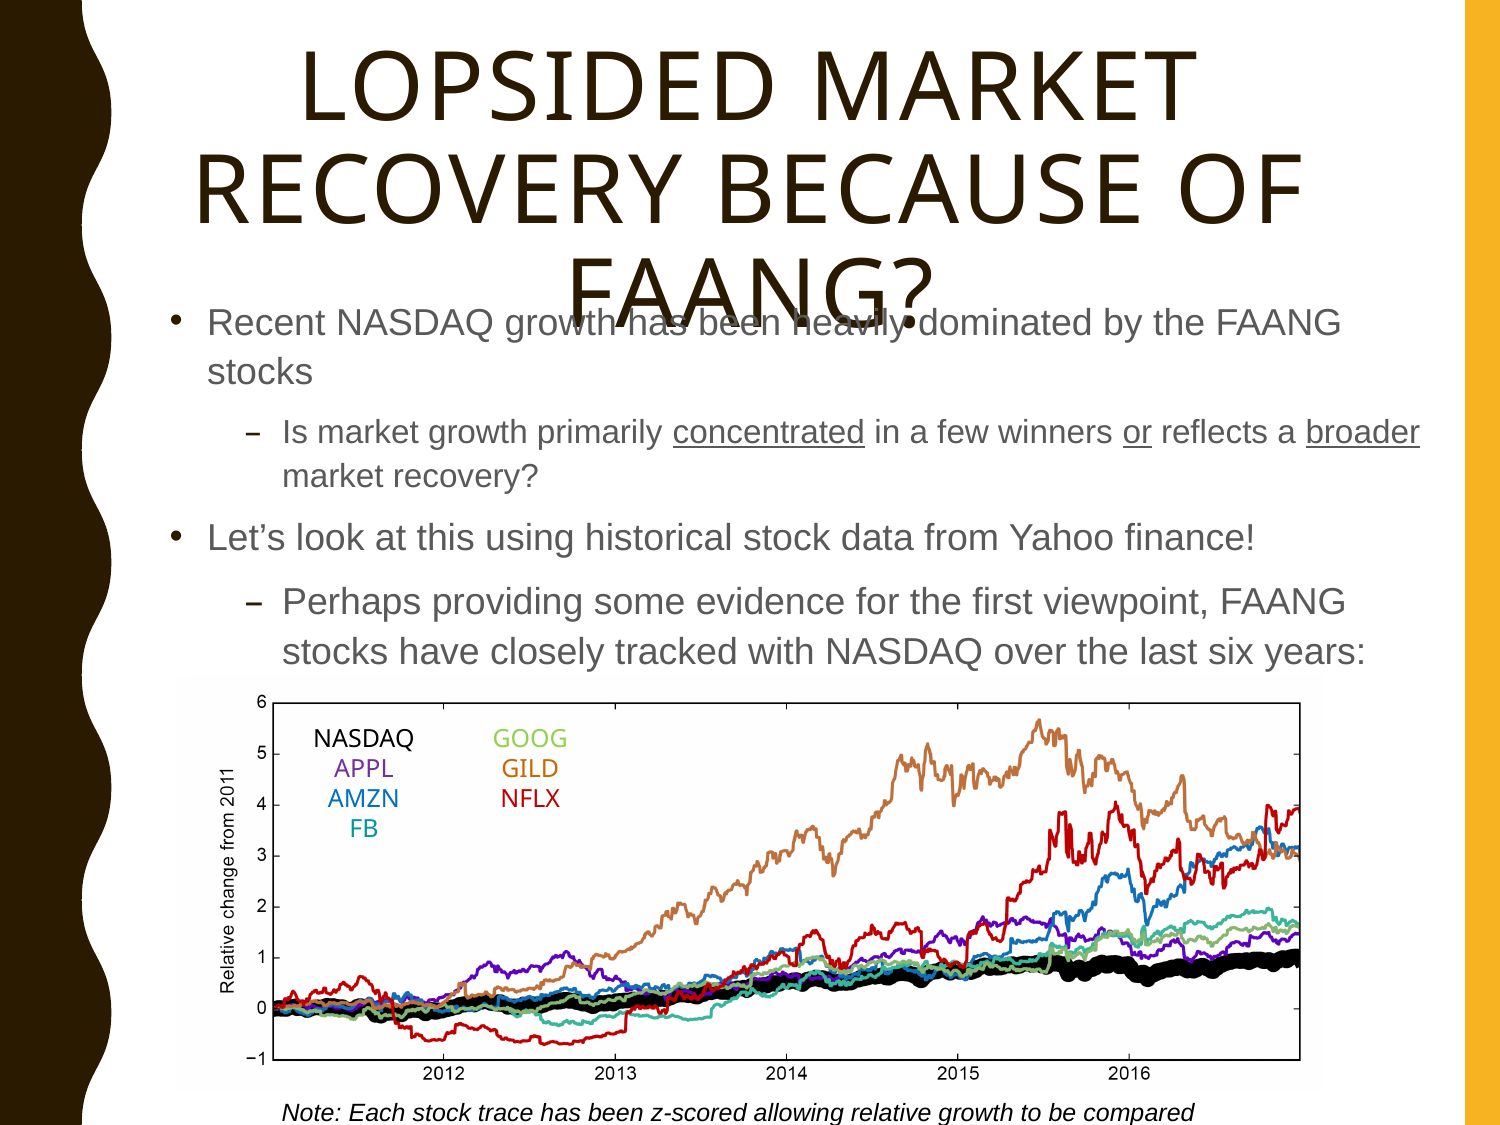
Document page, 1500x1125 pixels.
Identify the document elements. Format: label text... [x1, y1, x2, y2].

picture [177, 674, 1323, 1092]
title LOPSIDED MARKET RECOVERY BECAUSE OF FAANG? [97, 29, 1403, 243]
list Recent NASDAQ growth has been heavily dominated by the FAANG stocks Is market growth primarily concentrated in a few winners or reflects a broader market recovery? Let’s look at this using historical stock data from Yahoo finance! Perhaps providing some evidence for the first viewpoint, FAANG stocks have closely tracked with NASDAQ over the last six years: [154, 285, 1440, 685]
text_box Note: Each stock trace has been z-scored allowing relative growth to be compared [266, 1092, 1212, 1125]
